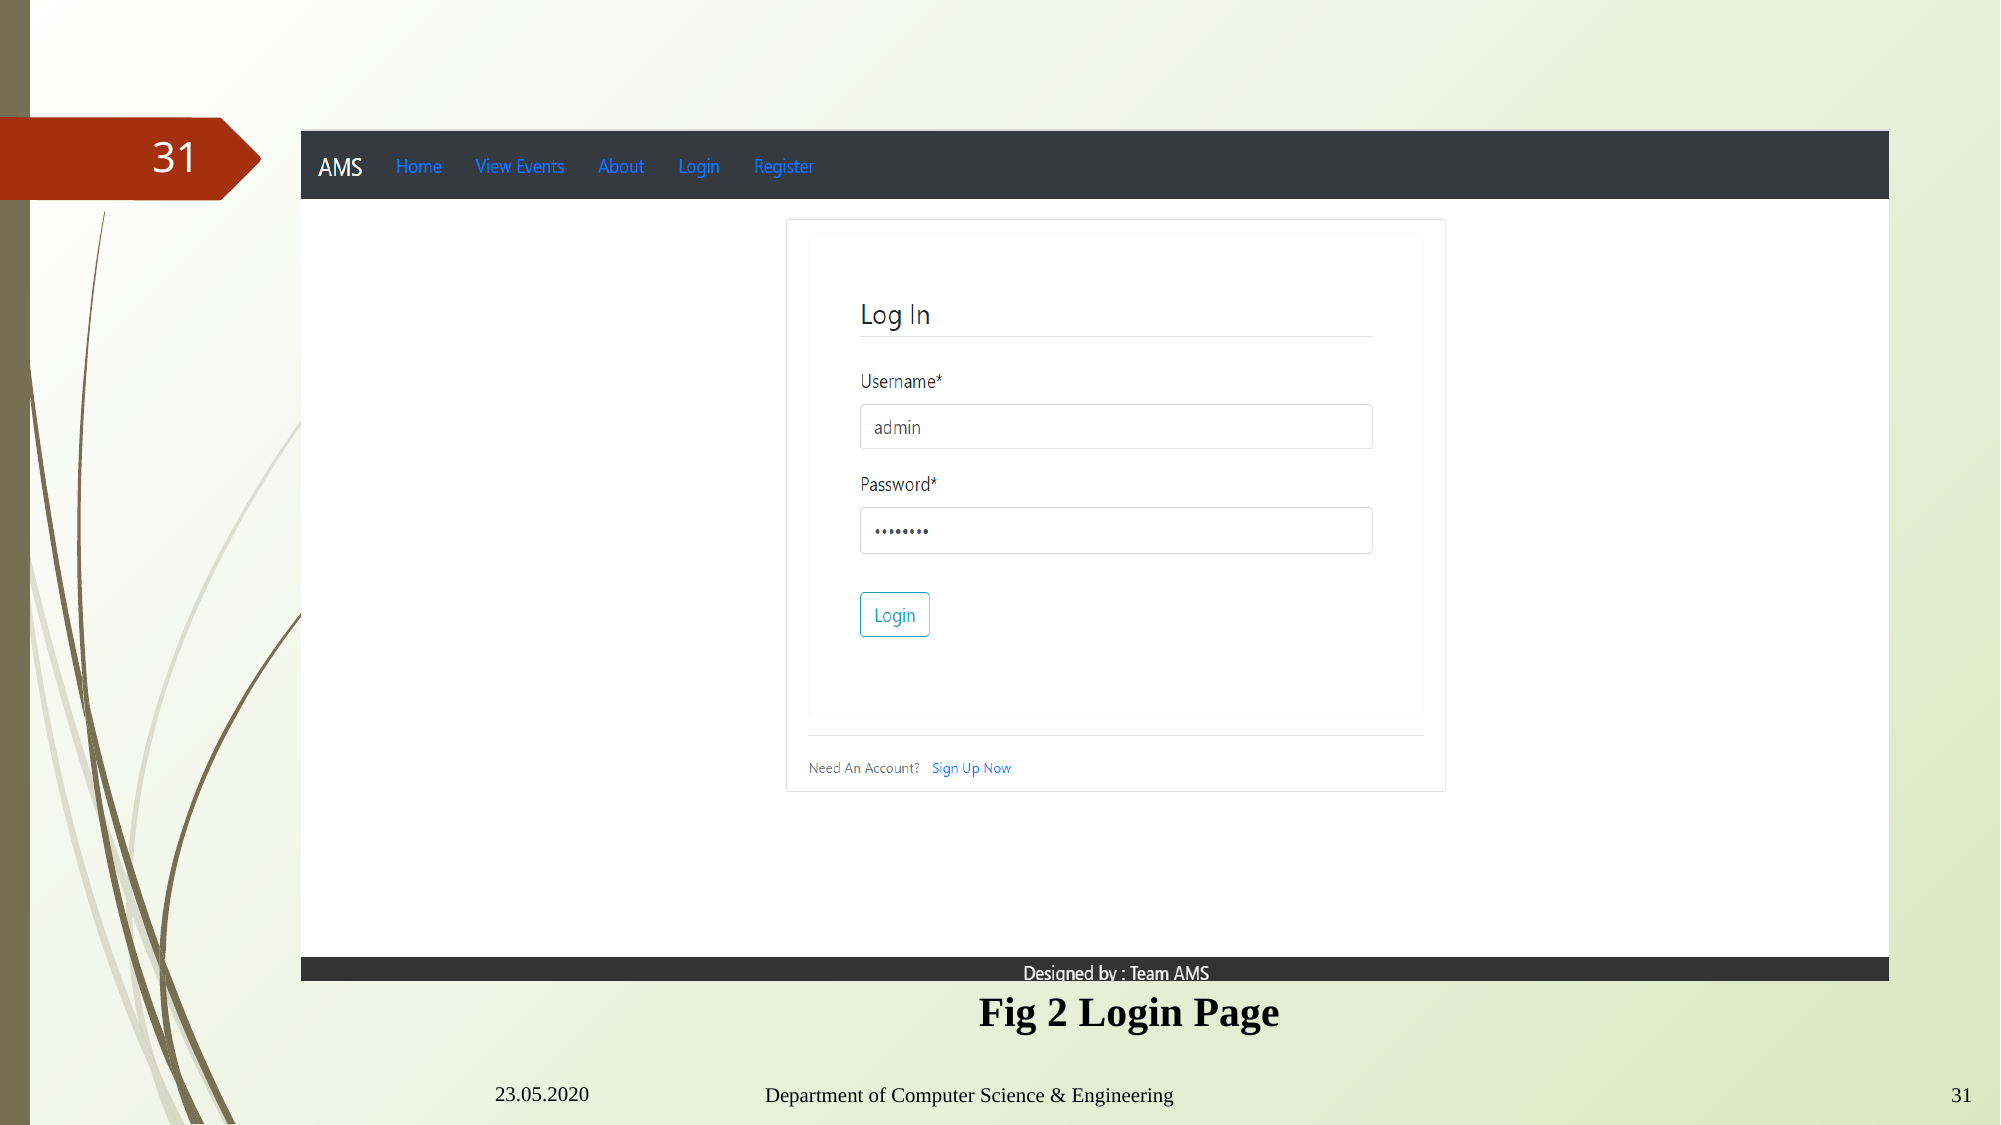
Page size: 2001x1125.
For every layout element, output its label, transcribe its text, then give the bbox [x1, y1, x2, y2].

text_box Fig 2 Login Page [464, 988, 1794, 1094]
slide_number 31 [87, 129, 216, 190]
picture [301, 128, 1890, 982]
text_box 23.05.2020 [424, 1062, 605, 1124]
text_box Department of Computer Science & Engineering 31 [750, 1063, 2000, 1124]
